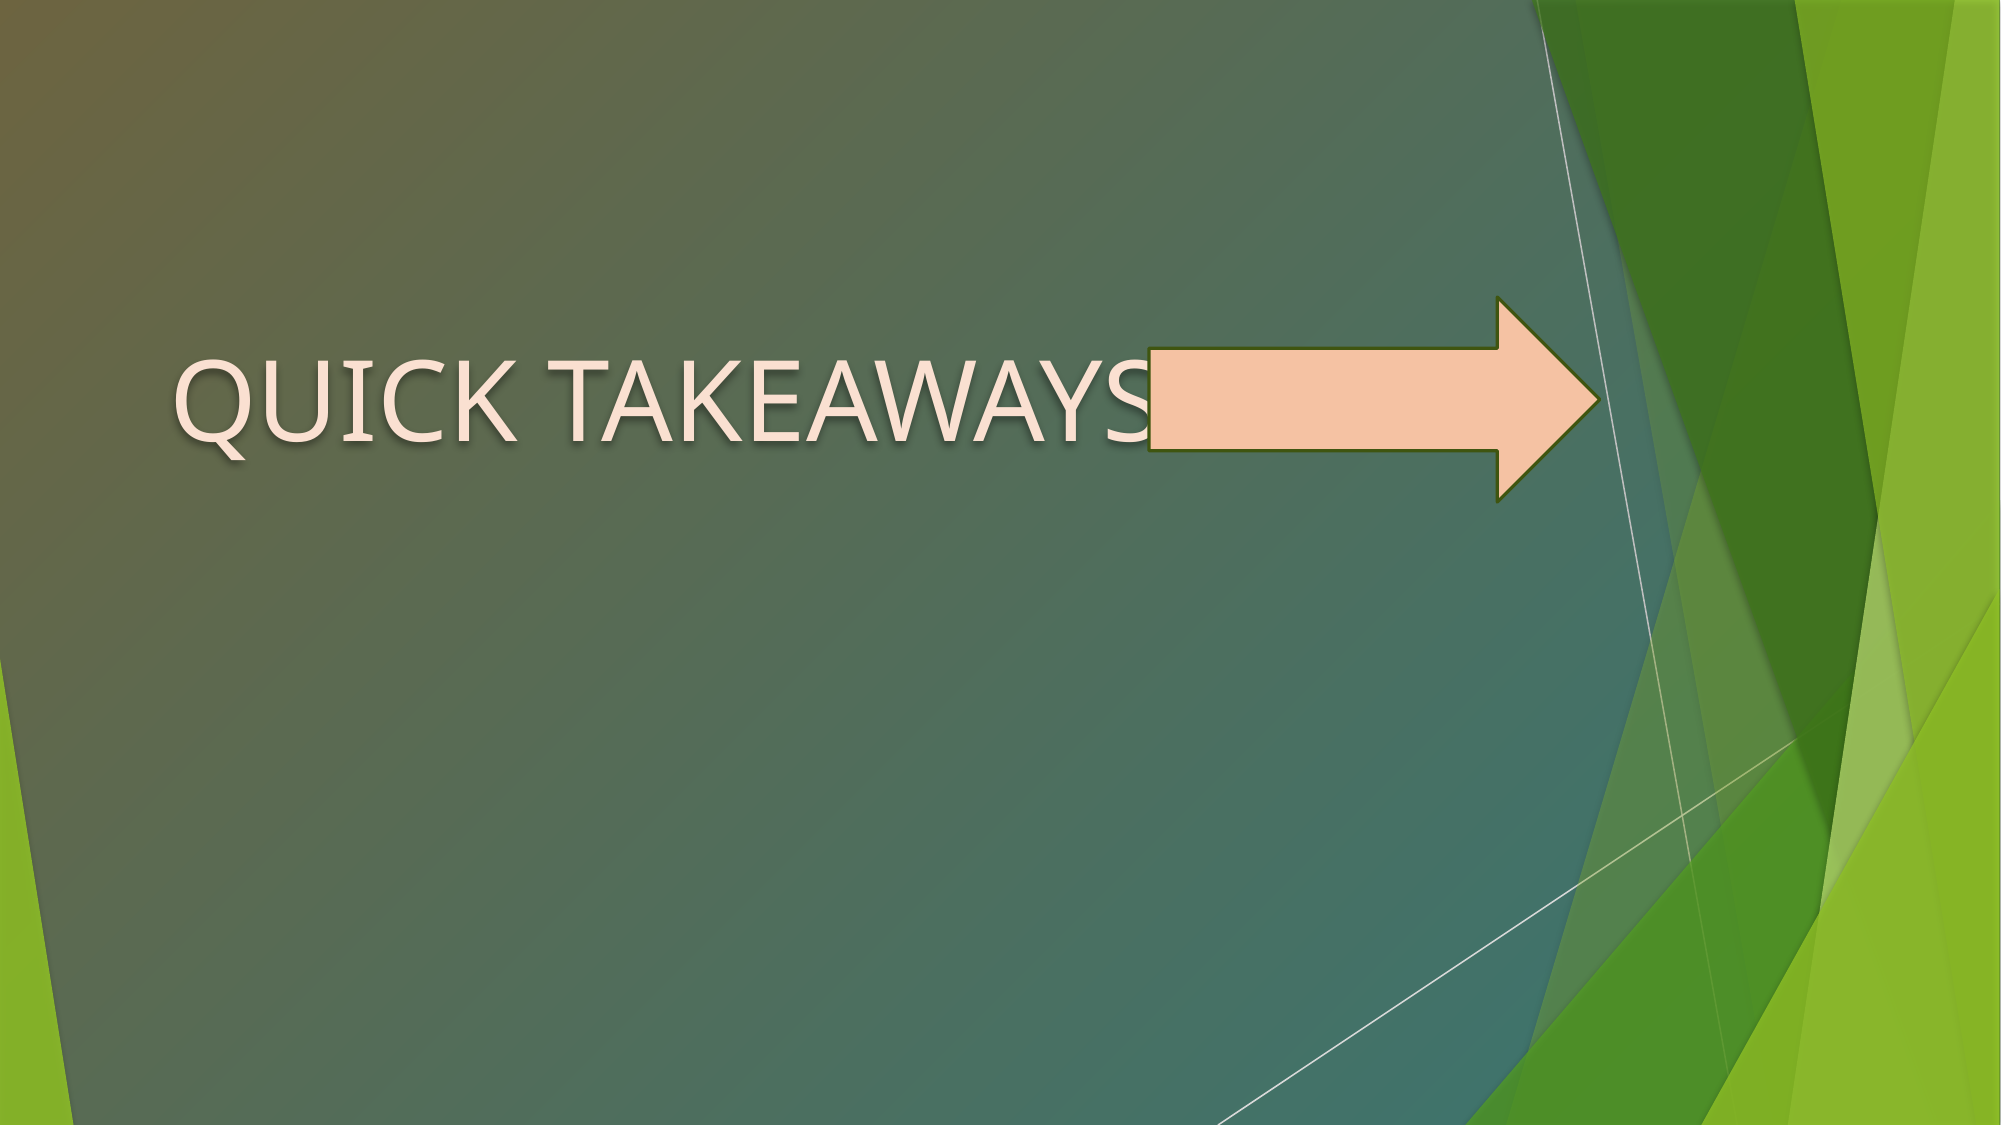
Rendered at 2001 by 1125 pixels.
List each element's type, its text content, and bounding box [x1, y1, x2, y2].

text_box [1147, 295, 1601, 504]
title QUICK TAKEAWAYS [154, 321, 1565, 538]
